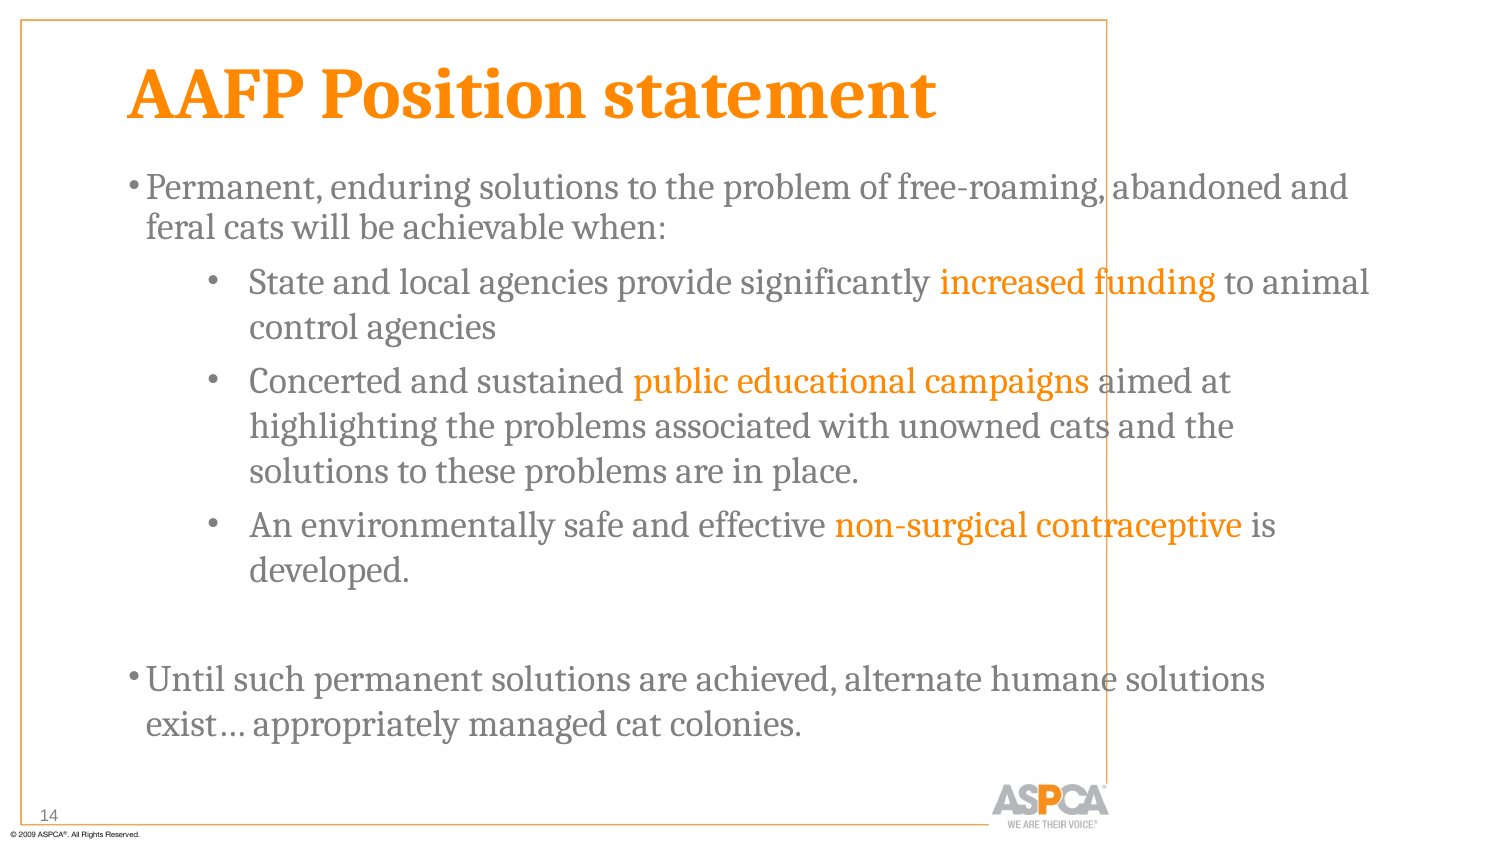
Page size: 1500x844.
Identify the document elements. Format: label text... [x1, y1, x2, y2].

title AAFP Position statement [112, 18, 1388, 159]
picture [0, 0, 1126, 844]
list Permanent, enduring solutions to the problem of free-roaming, abandoned and feral cats will be achievable when: State and local agencies provide significantly increased funding to animal control agencies Concerted and sustained public educational campaigns aimed at highlighting the problems associated with unowned cats and the solutions to these problems are in place. An environmentally safe and effective non-surgical contraceptive is developed. Until such permanent solutions are achieved, alternate humane solutions exist… appropriately managed cat colonies. [112, 159, 1388, 750]
